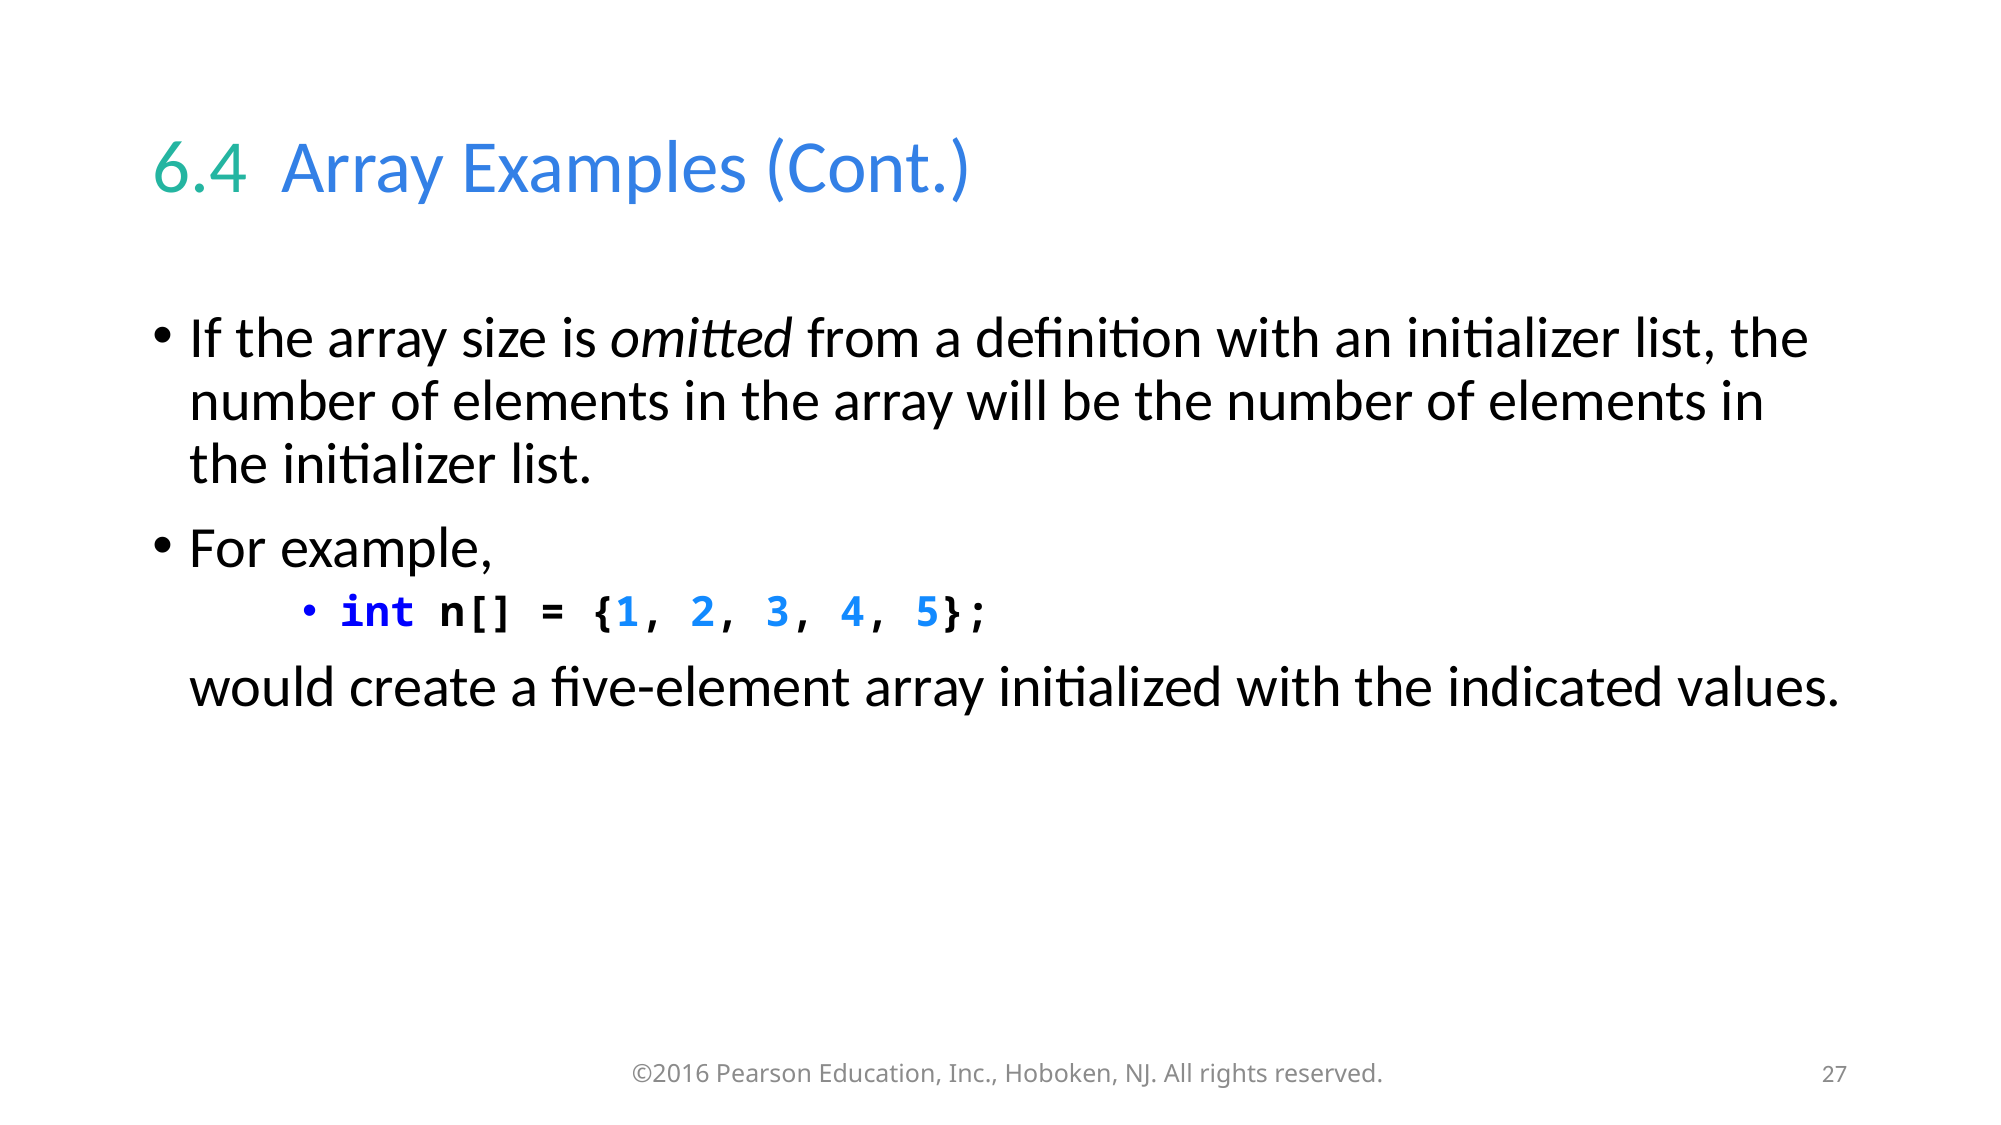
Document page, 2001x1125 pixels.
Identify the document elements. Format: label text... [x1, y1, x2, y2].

list If the array size is omitted from a definition with an initializer list, the number of elements in the array will be the number of elements in the initializer list. For example, int n[] = {1, 2, 3, 4, 5}; would create a five-element array initialized with the indicated values. [137, 299, 1863, 1014]
slide_number 27 [1412, 1042, 1863, 1103]
title 6.4 Array Examples (Cont.) [137, 59, 1863, 278]
footer ©2016 Pearson Education, Inc., Hoboken, NJ. All rights reserved. [483, 1042, 1412, 1103]
